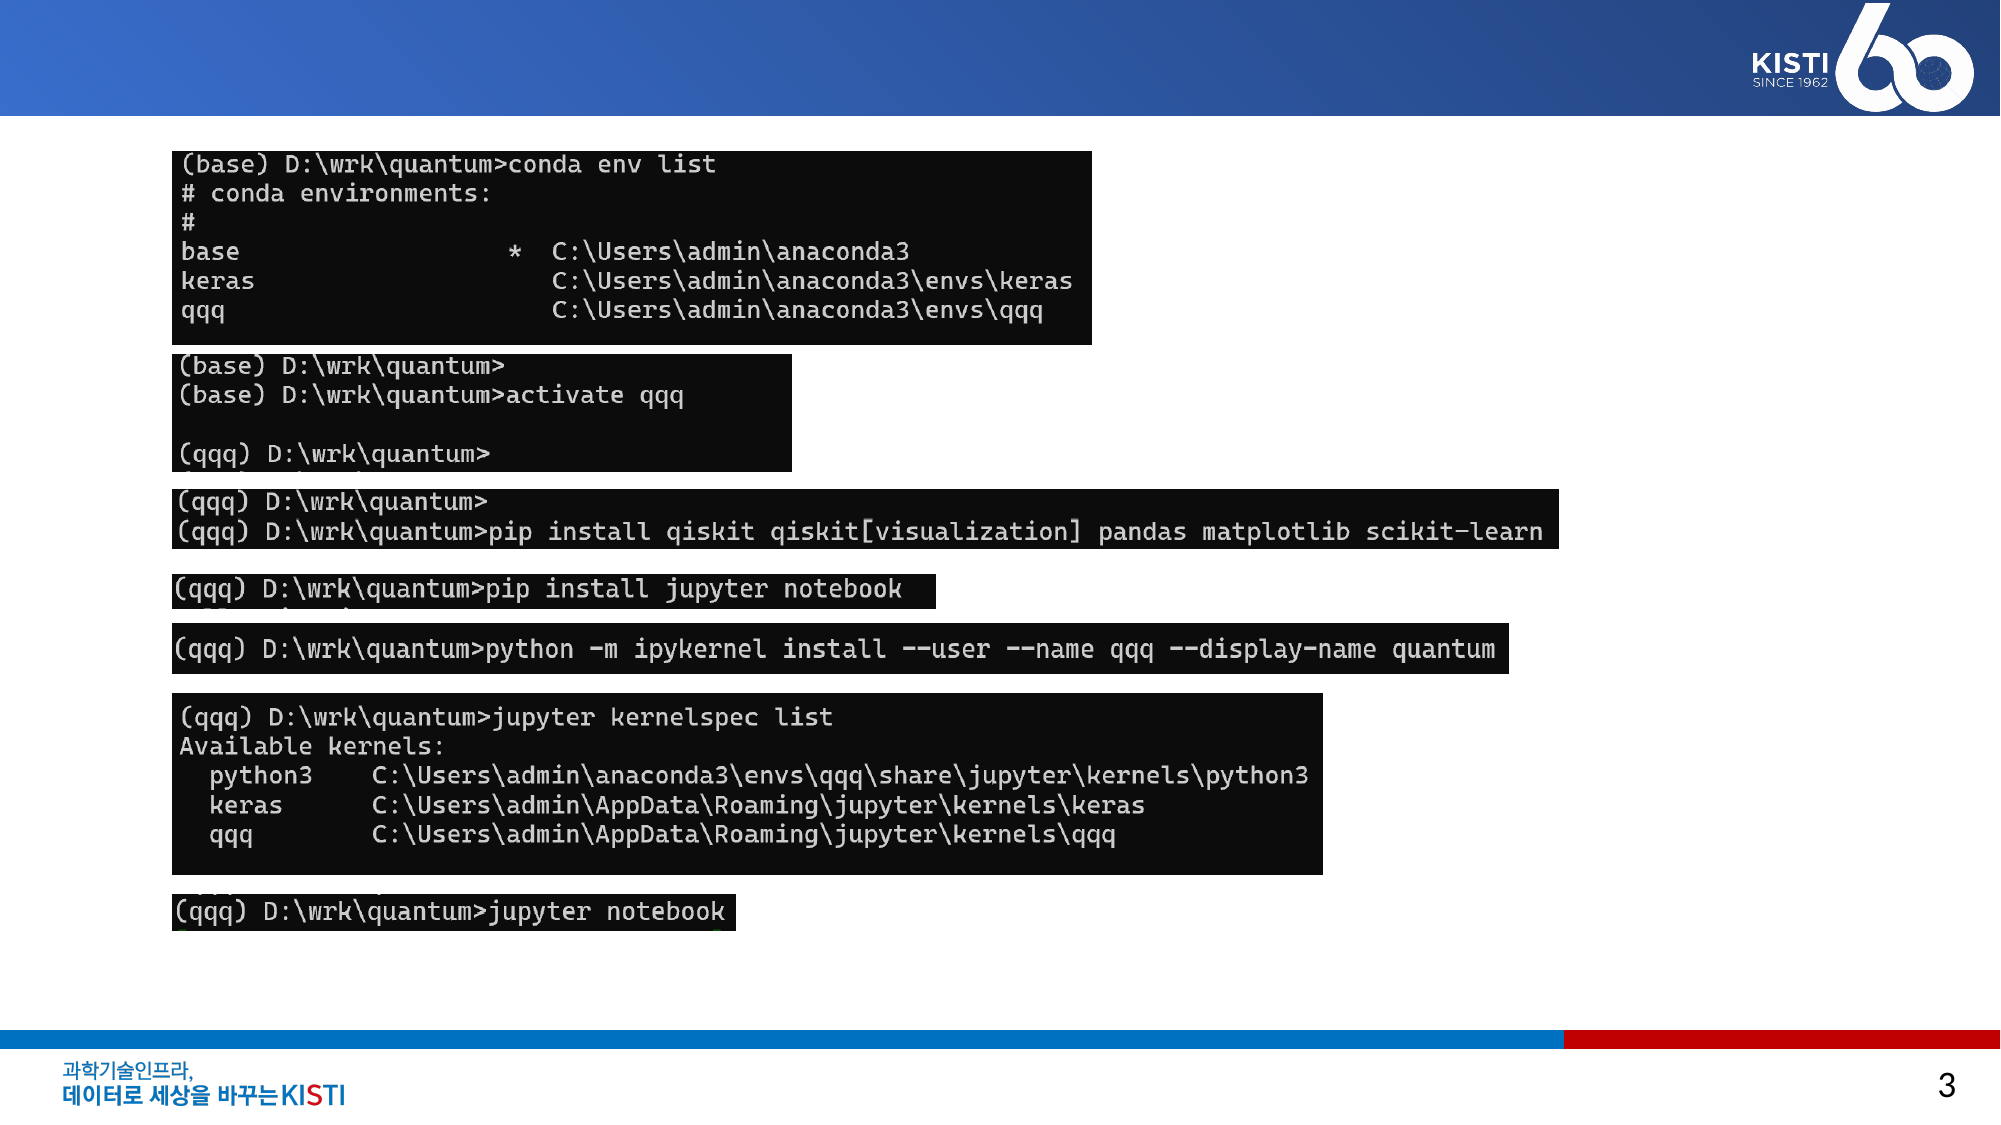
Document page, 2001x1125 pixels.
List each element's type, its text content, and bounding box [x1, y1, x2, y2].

picture [172, 489, 1559, 549]
picture [172, 894, 736, 931]
picture [172, 693, 1323, 875]
picture [172, 574, 936, 609]
picture [63, 1061, 344, 1106]
picture [172, 151, 1092, 346]
picture [172, 354, 792, 472]
slide_number 3 [1594, 1053, 1971, 1113]
picture [172, 623, 1509, 674]
picture [1753, 3, 1974, 112]
